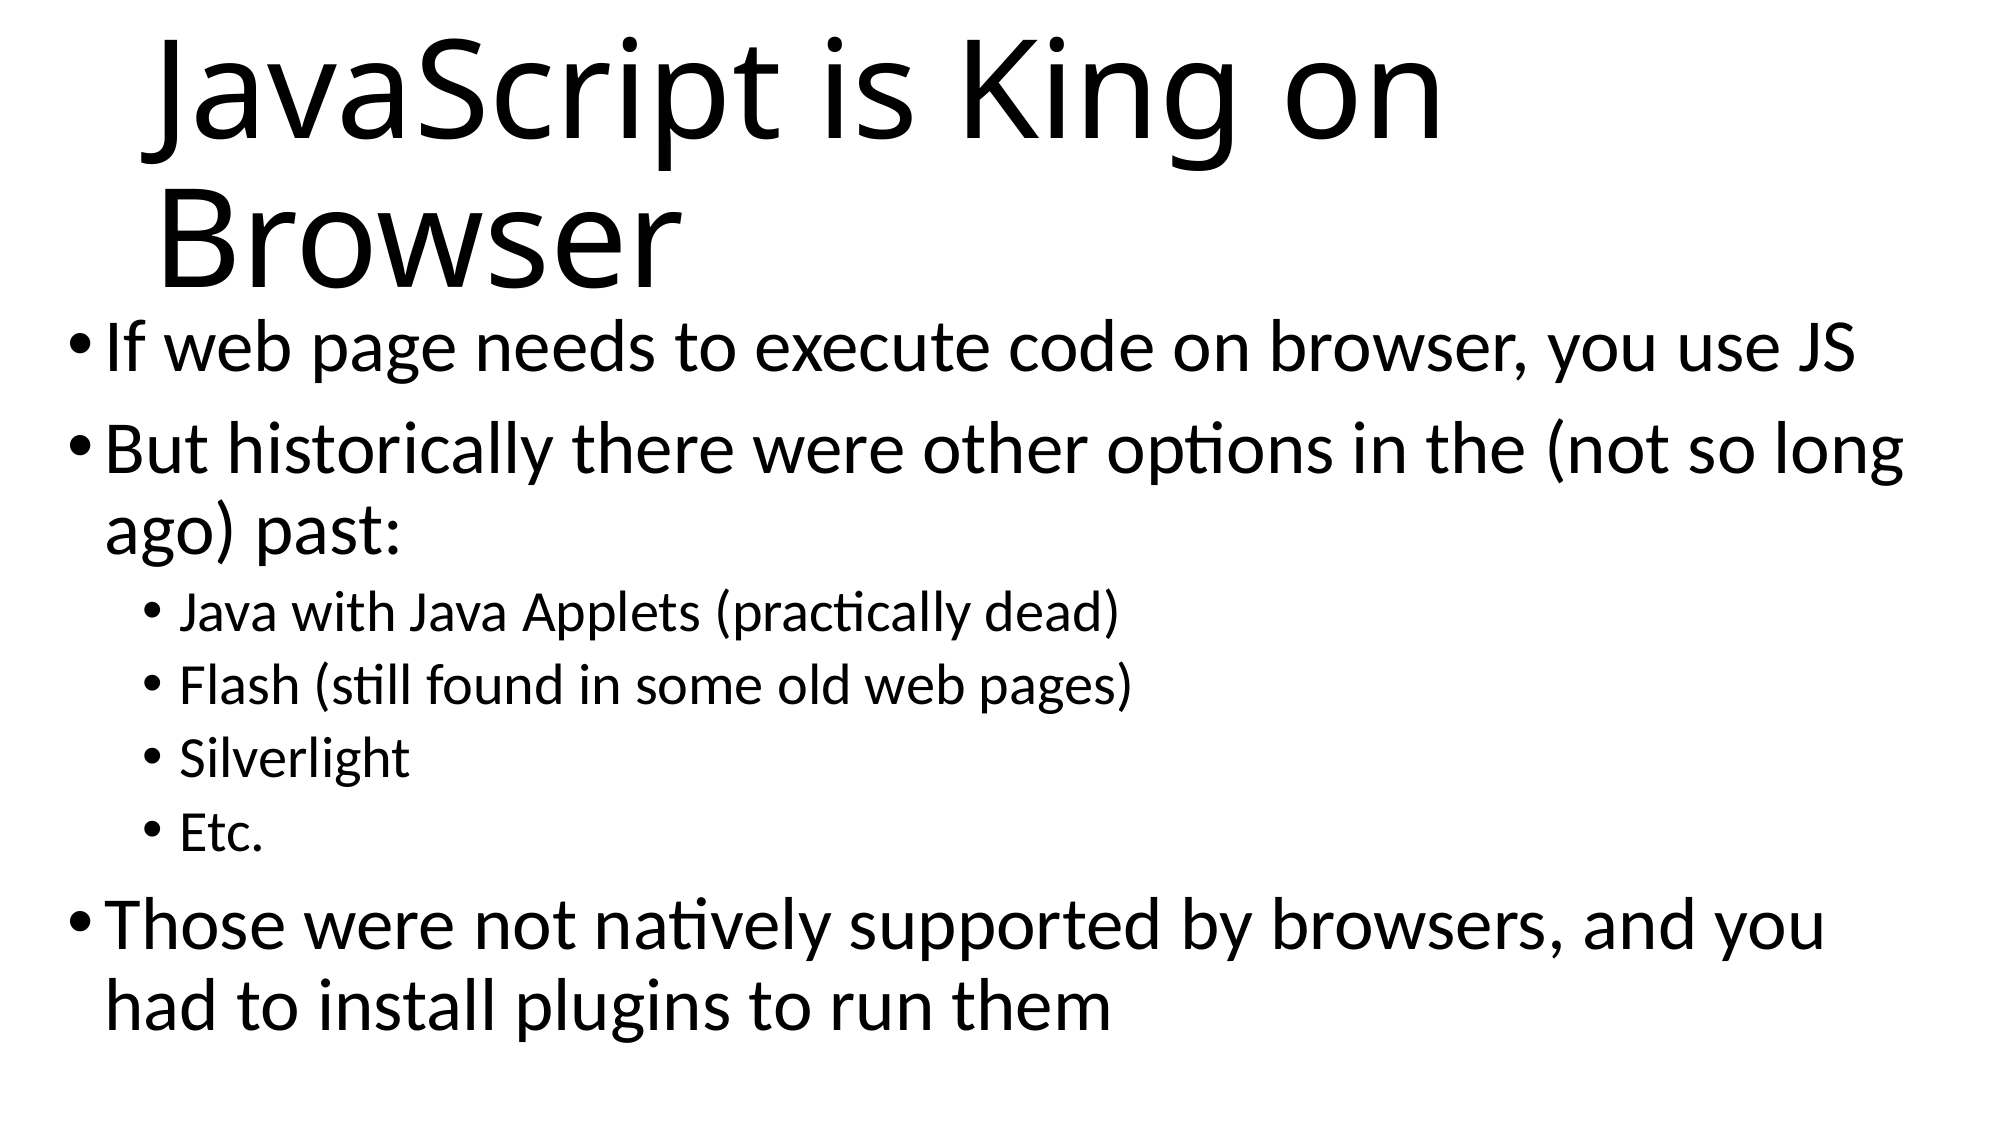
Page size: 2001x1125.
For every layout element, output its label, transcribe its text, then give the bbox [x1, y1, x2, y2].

list If web page needs to execute code on browser, you use JS But historically there were other options in the (not so long ago) past: Java with Java Applets (practically dead) Flash (still found in some old web pages) Silverlight Etc. Those were not natively supported by browsers, and you had to install plugins to run them [52, 299, 1966, 1081]
title JavaScript is King on Browser [137, 59, 1863, 278]
